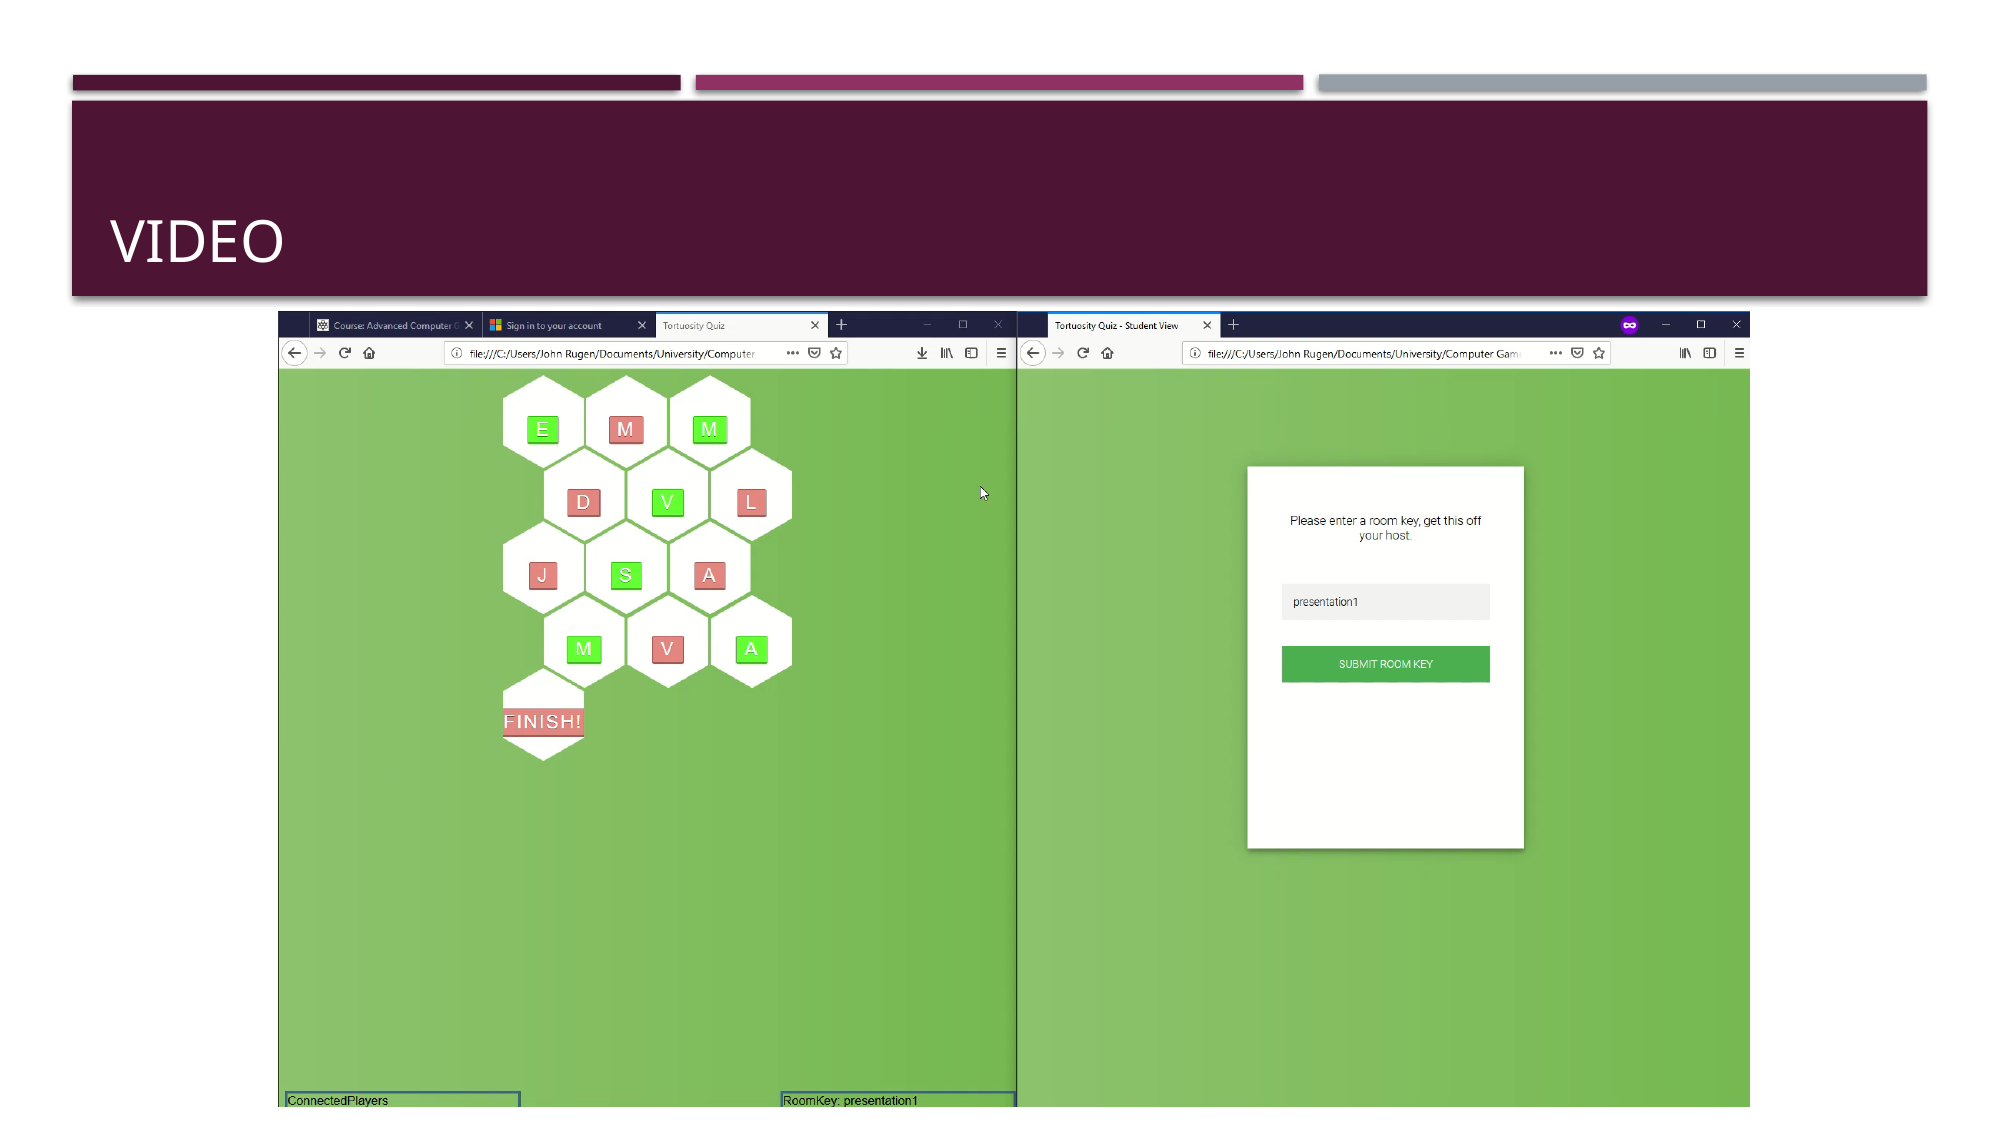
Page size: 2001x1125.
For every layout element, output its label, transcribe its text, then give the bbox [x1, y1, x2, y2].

title Video [95, 115, 1905, 282]
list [277, 309, 1751, 1108]
